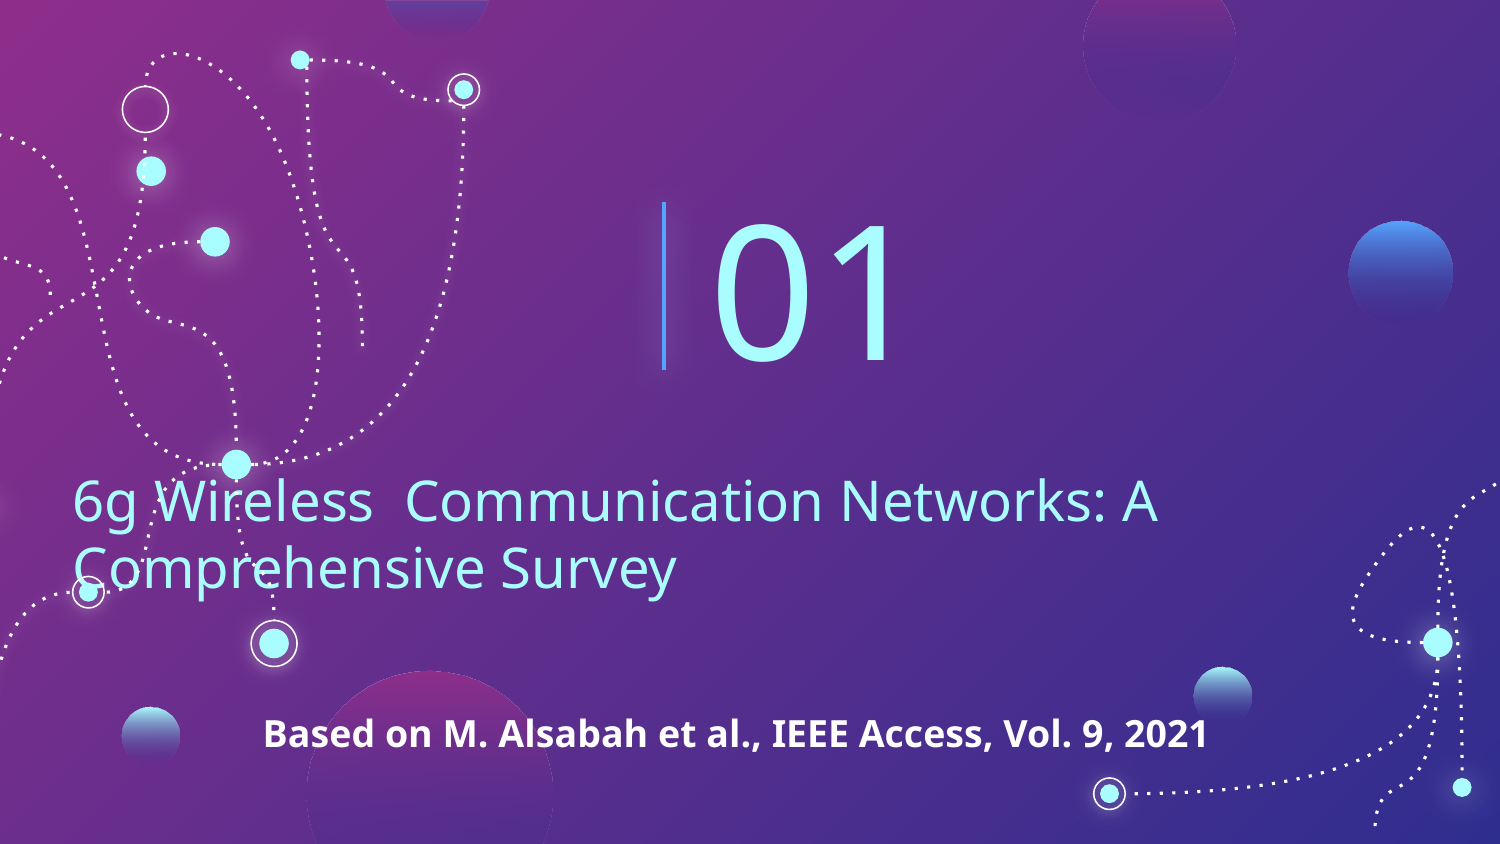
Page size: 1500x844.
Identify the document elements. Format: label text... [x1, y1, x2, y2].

title 01 [694, 173, 1030, 399]
text_box Based on M. Alsabah et al., IEEE Access, Vol. 9, 2021 [483, 694, 1500, 785]
text_box [1193, 666, 1252, 694]
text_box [0, 50, 480, 844]
title 6g Wireless Communication Networks: A Comprehensive Survey [483, 424, 1443, 641]
